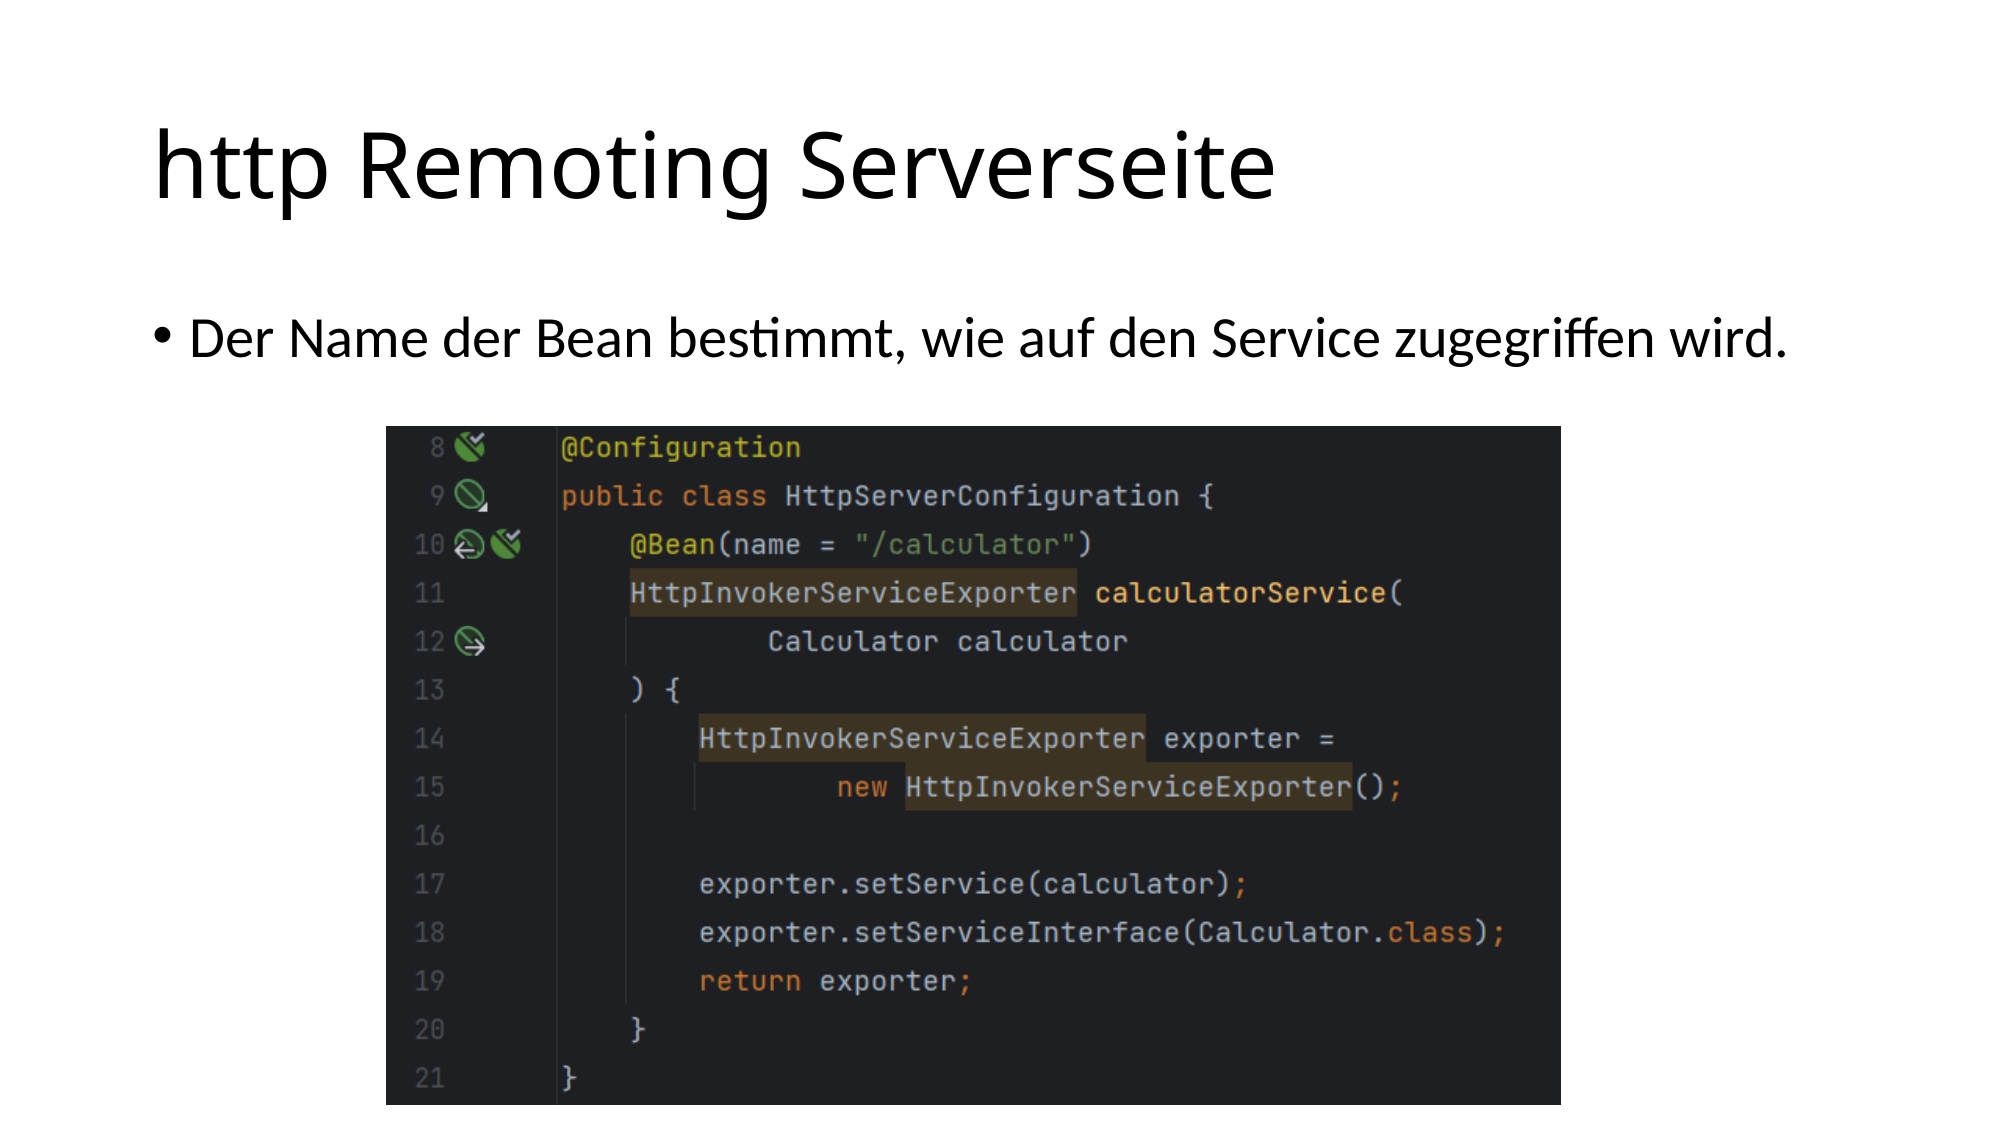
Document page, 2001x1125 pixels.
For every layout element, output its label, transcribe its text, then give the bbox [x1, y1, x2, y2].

picture [386, 426, 1561, 1105]
list Der Name der Bean bestimmt, wie auf den Service zugegriffen wird. [137, 299, 1863, 1014]
title http Remoting Serverseite [137, 59, 1863, 278]
